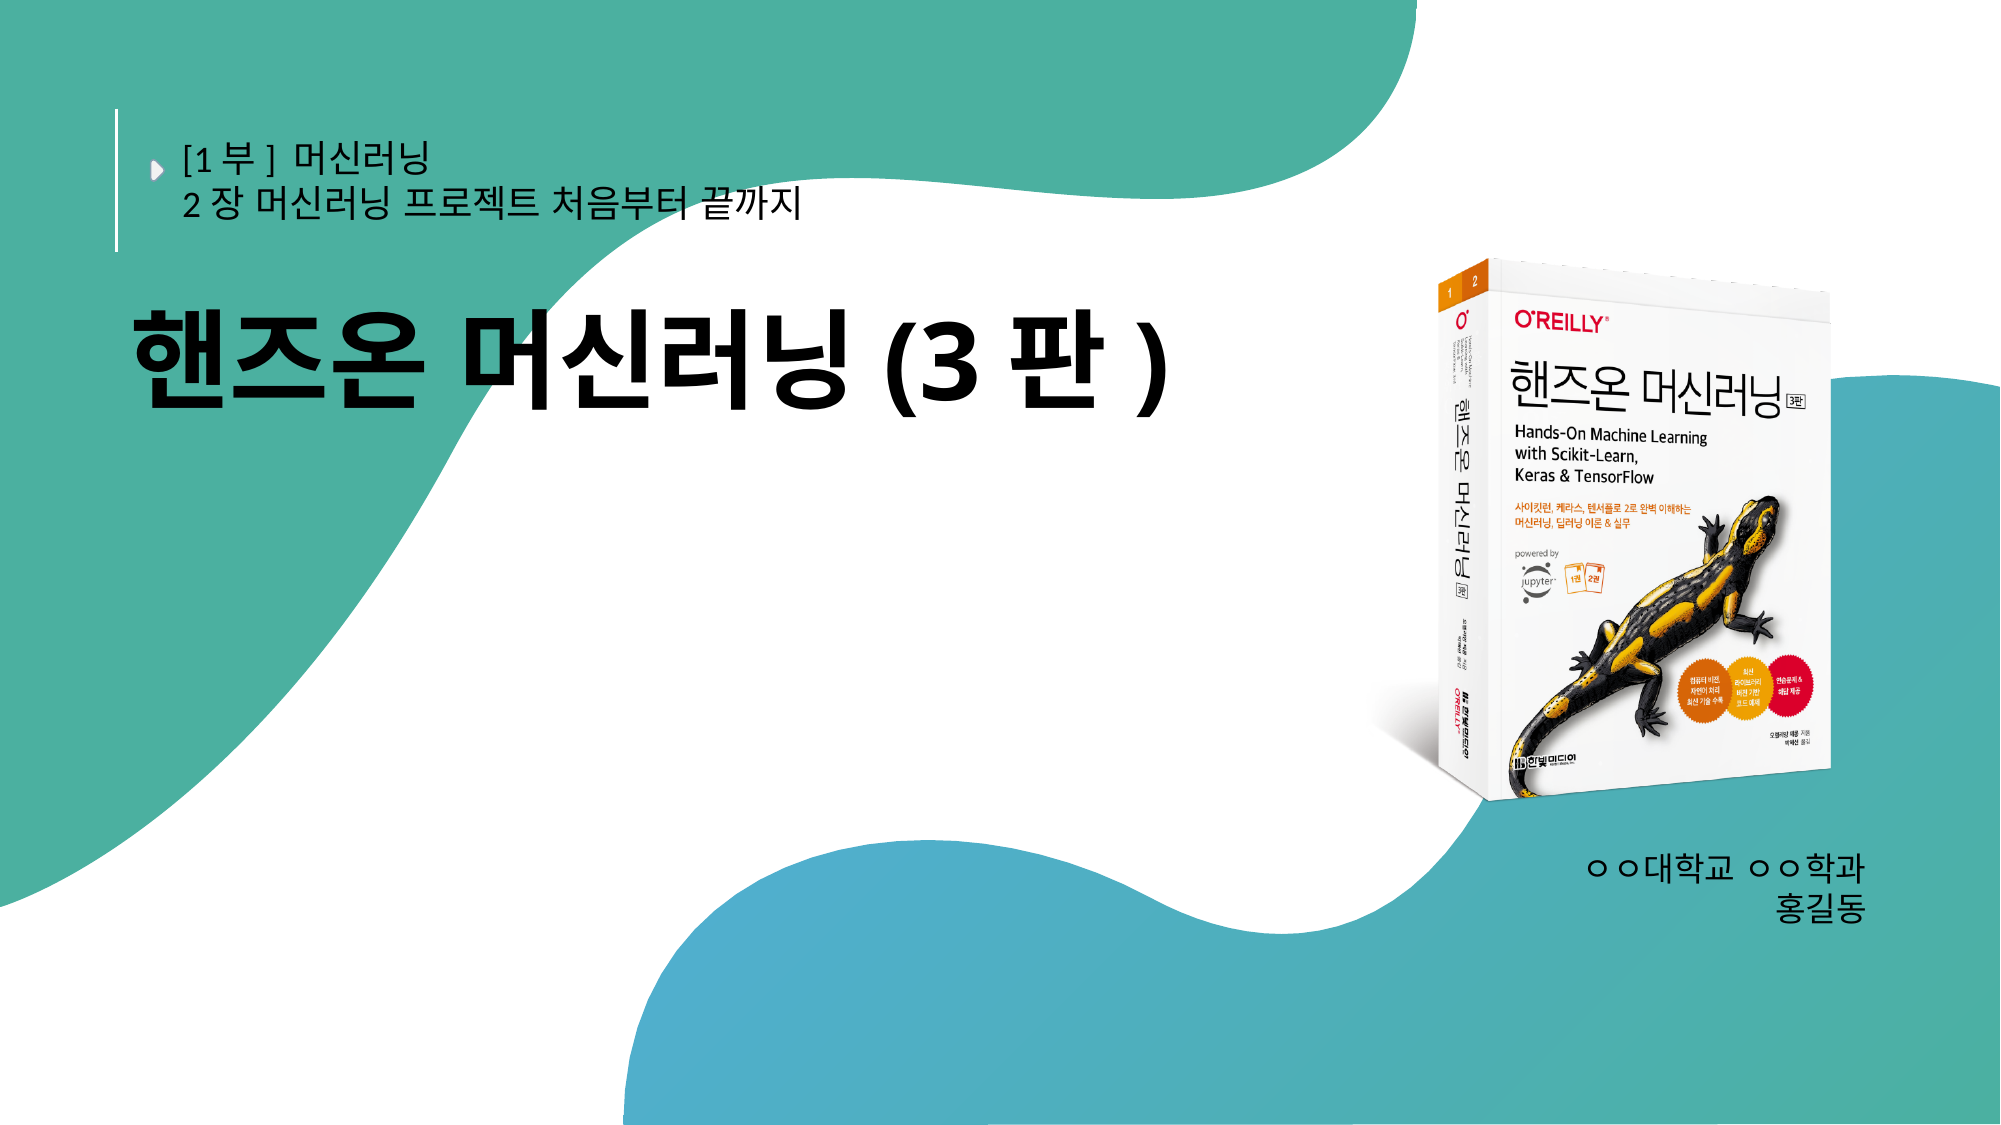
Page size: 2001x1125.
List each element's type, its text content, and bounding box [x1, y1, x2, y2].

subtitle ㅇㅇ대학교 ㅇㅇ학과 홍길동 [1345, 854, 1882, 1009]
picture [1336, 201, 1891, 854]
text_box [150, 159, 165, 182]
text_box [1부] 머신러닝 2장 머신러닝 프로젝트 처음부터 끝까지 [167, 128, 1614, 233]
title 핸즈온 머신러닝(3판) [115, 292, 1345, 882]
